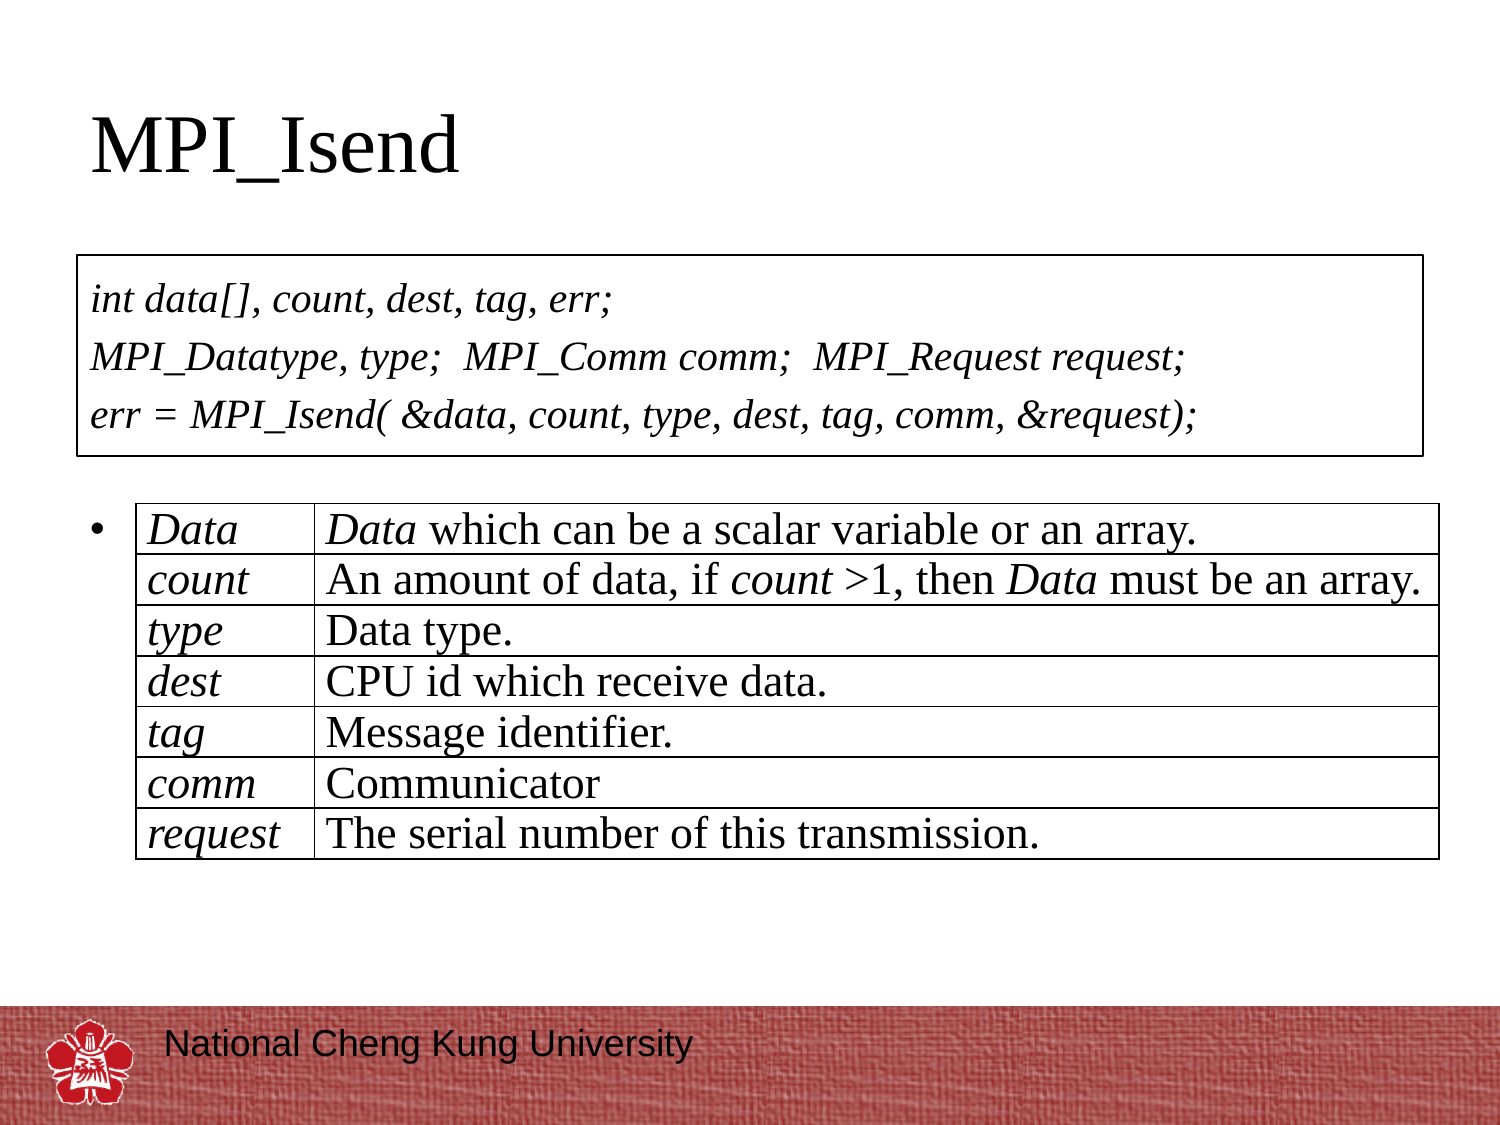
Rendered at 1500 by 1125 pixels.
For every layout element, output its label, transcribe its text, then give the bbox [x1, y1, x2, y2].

table_cell The serial number of this transmission. [315, 809, 1438, 858]
table_header Data which can be a scalar variable or an array. [315, 504, 1438, 553]
table_cell CPU id which receive data. [315, 657, 1438, 706]
table_cell An amount of data, if count >1, then Data must be an array. [315, 555, 1438, 604]
table_header Data [137, 504, 314, 553]
table_cell dest [137, 657, 314, 706]
table_cell type [137, 606, 314, 655]
text_box [75, 253, 1425, 458]
table_cell Data type. [315, 606, 1438, 655]
table_cell count [137, 555, 314, 604]
list int data[], count, dest, tag, err; MPI_Datatype, type; MPI_Comm comm; MPI_Request request; err = MPI_Isend( &data, count, type, dest, tag, comm, &request); [75, 458, 1425, 1062]
table_cell Message identifier. [315, 707, 1438, 756]
table_cell Communicator [315, 758, 1438, 807]
picture [29, 1006, 148, 1125]
title MPI_Isend [75, 45, 1425, 233]
table_cell request [137, 809, 314, 858]
table_cell comm [137, 758, 314, 807]
table_cell tag [137, 707, 314, 756]
